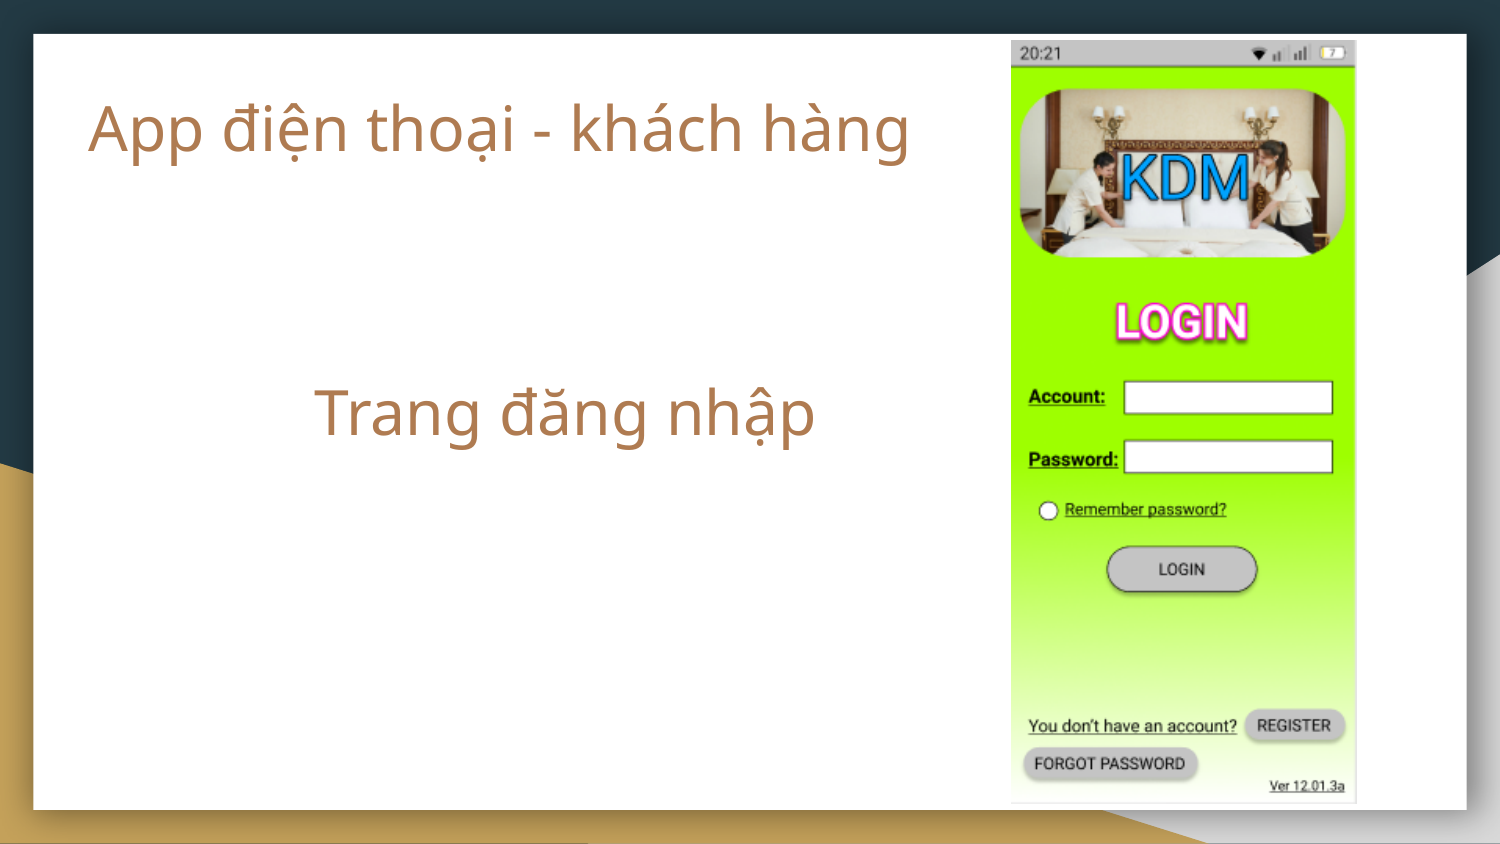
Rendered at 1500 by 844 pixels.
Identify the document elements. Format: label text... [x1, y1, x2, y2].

title App điện thoại - khách hàng [73, 73, 930, 181]
picture [1011, 40, 1357, 804]
title Trang đăng nhập [299, 358, 846, 465]
